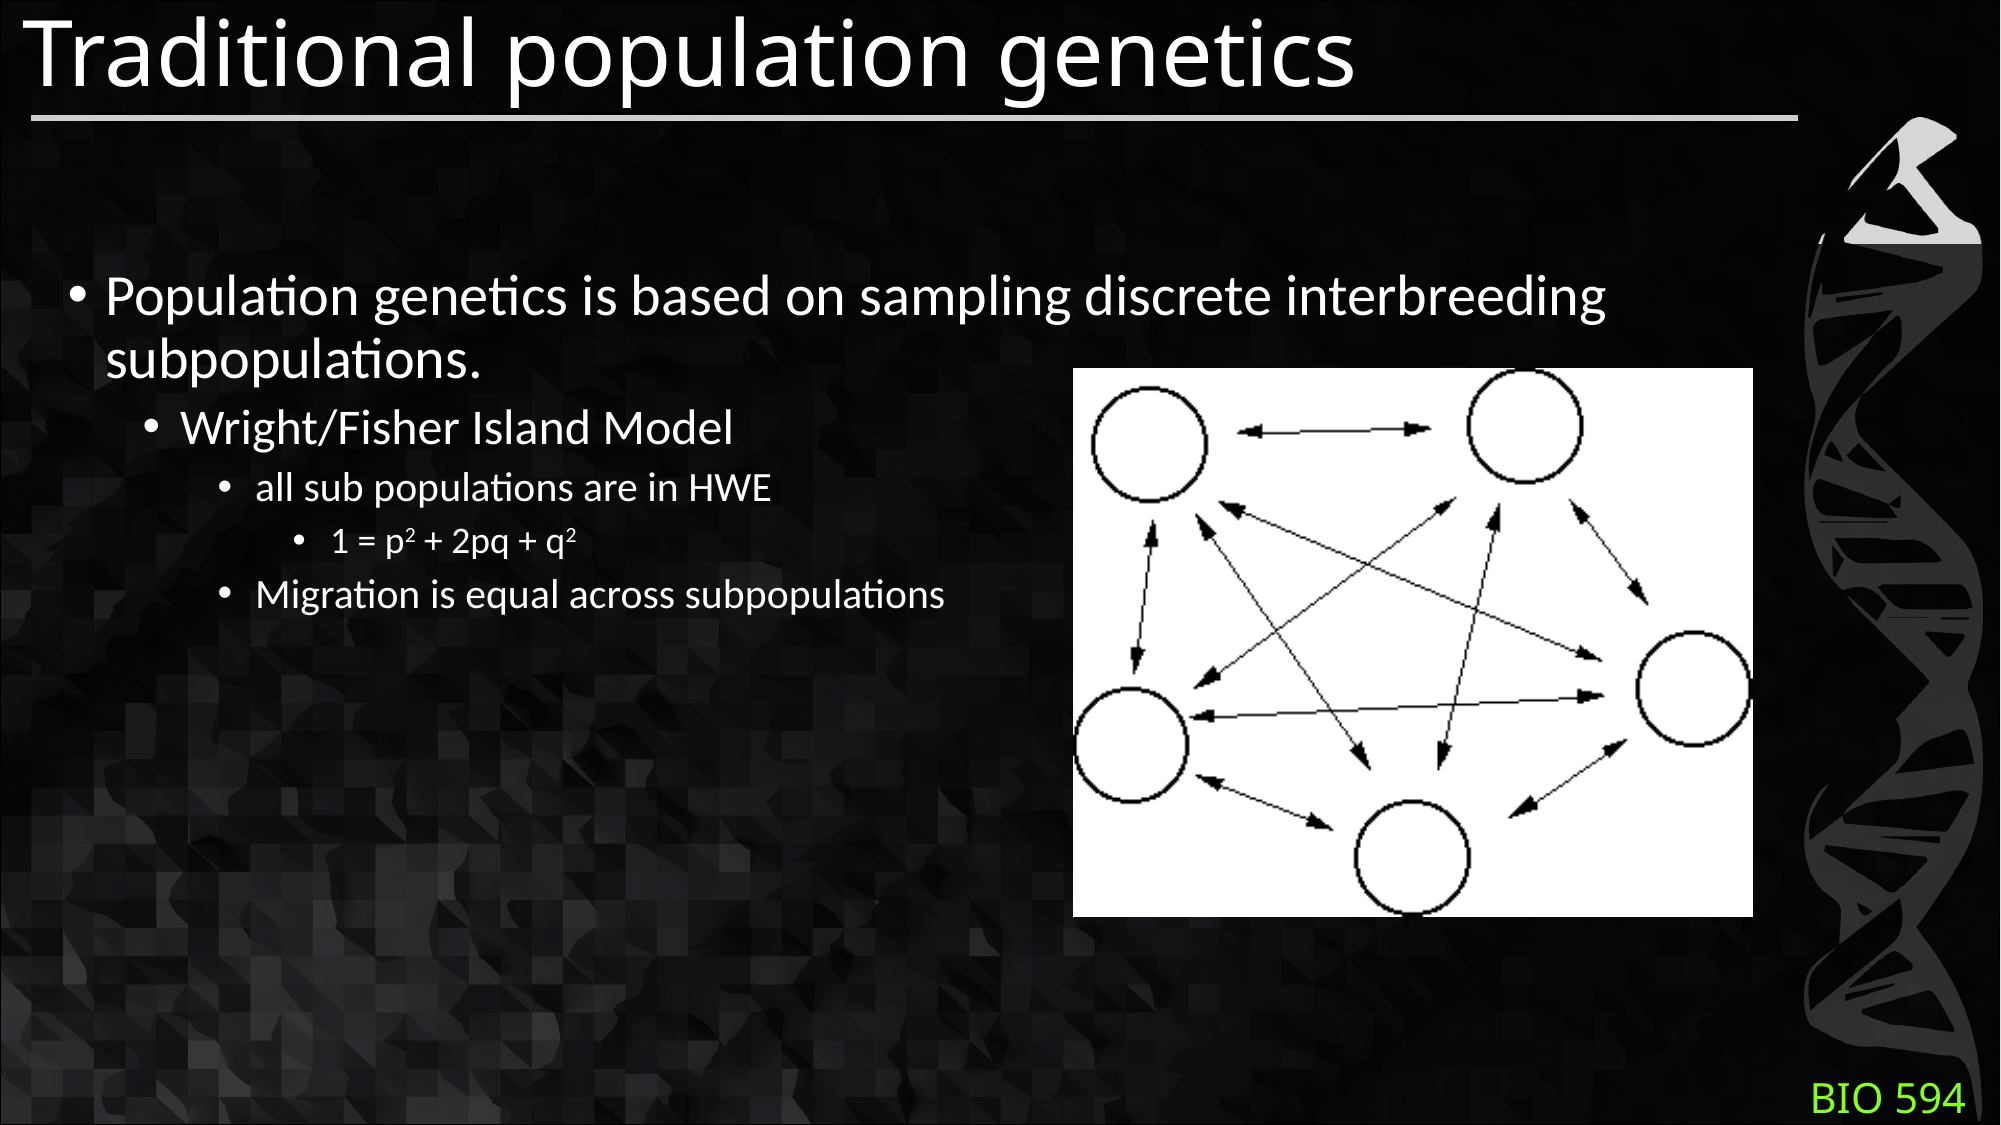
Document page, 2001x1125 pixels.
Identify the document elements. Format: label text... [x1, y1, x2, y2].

list Population genetics is based on sampling discrete interbreeding subpopulations. Wright/Fisher Island Model all sub populations are in HWE 1 = p2 + 2pq + q2 Migration is equal across subpopulations [52, 257, 1778, 972]
picture [1, 1, 1999, 1124]
title Traditional population genetics [7, 0, 1653, 218]
text_box BIO 594 [1777, 1069, 1970, 1125]
